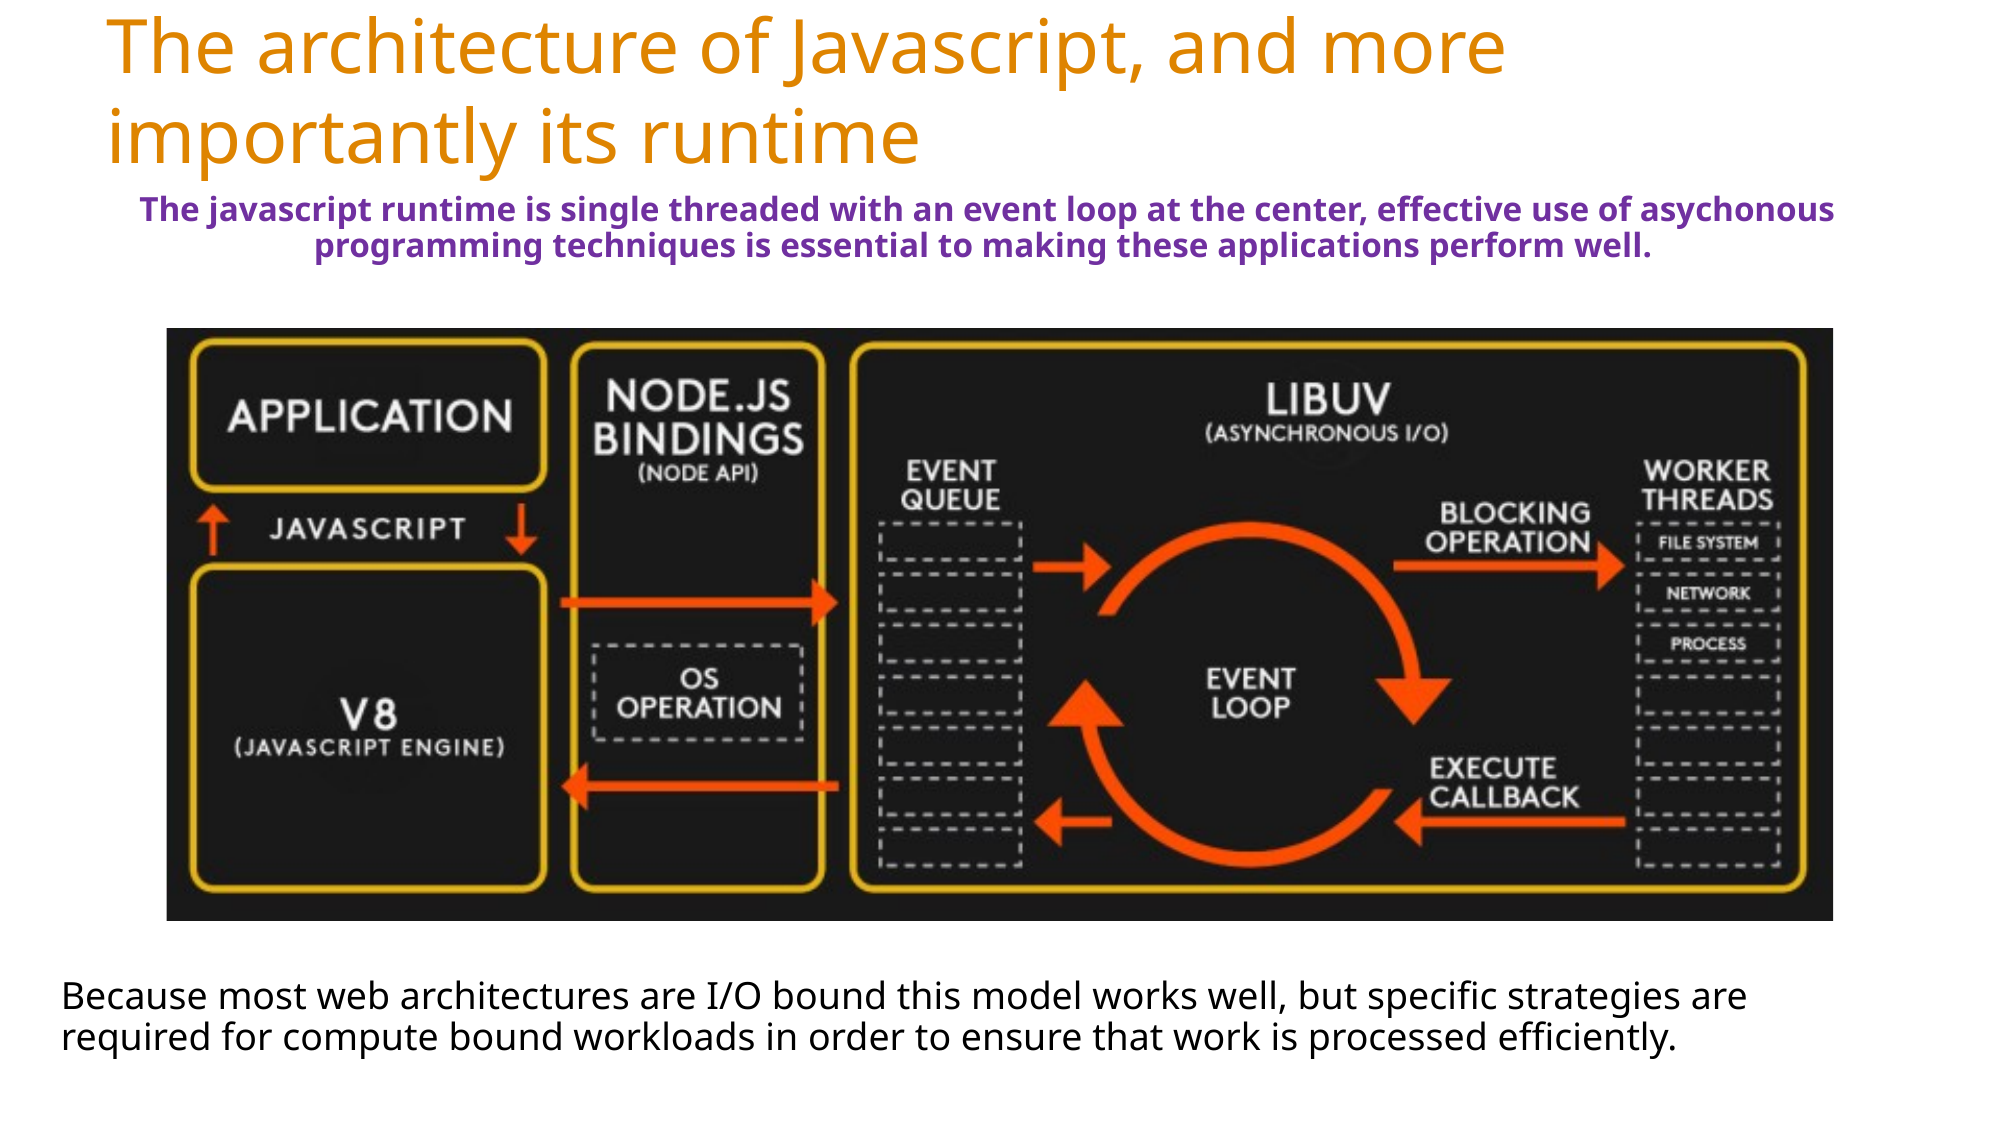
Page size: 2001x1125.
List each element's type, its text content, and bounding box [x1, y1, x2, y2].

text_box Because most web architectures are I/O bound this model works well, but specific strategies are required for compute bound workloads in order to ensure that work is processed efficiently. [46, 970, 1886, 1066]
text_box The javascript runtime is single threaded with an event loop at the center, effective use of asychonous programming techniques is essential to making these applications perform well. [9, 185, 1968, 308]
title The architecture of Javascript, and more importantly its runtime [91, 31, 1886, 146]
picture [166, 327, 1834, 921]
